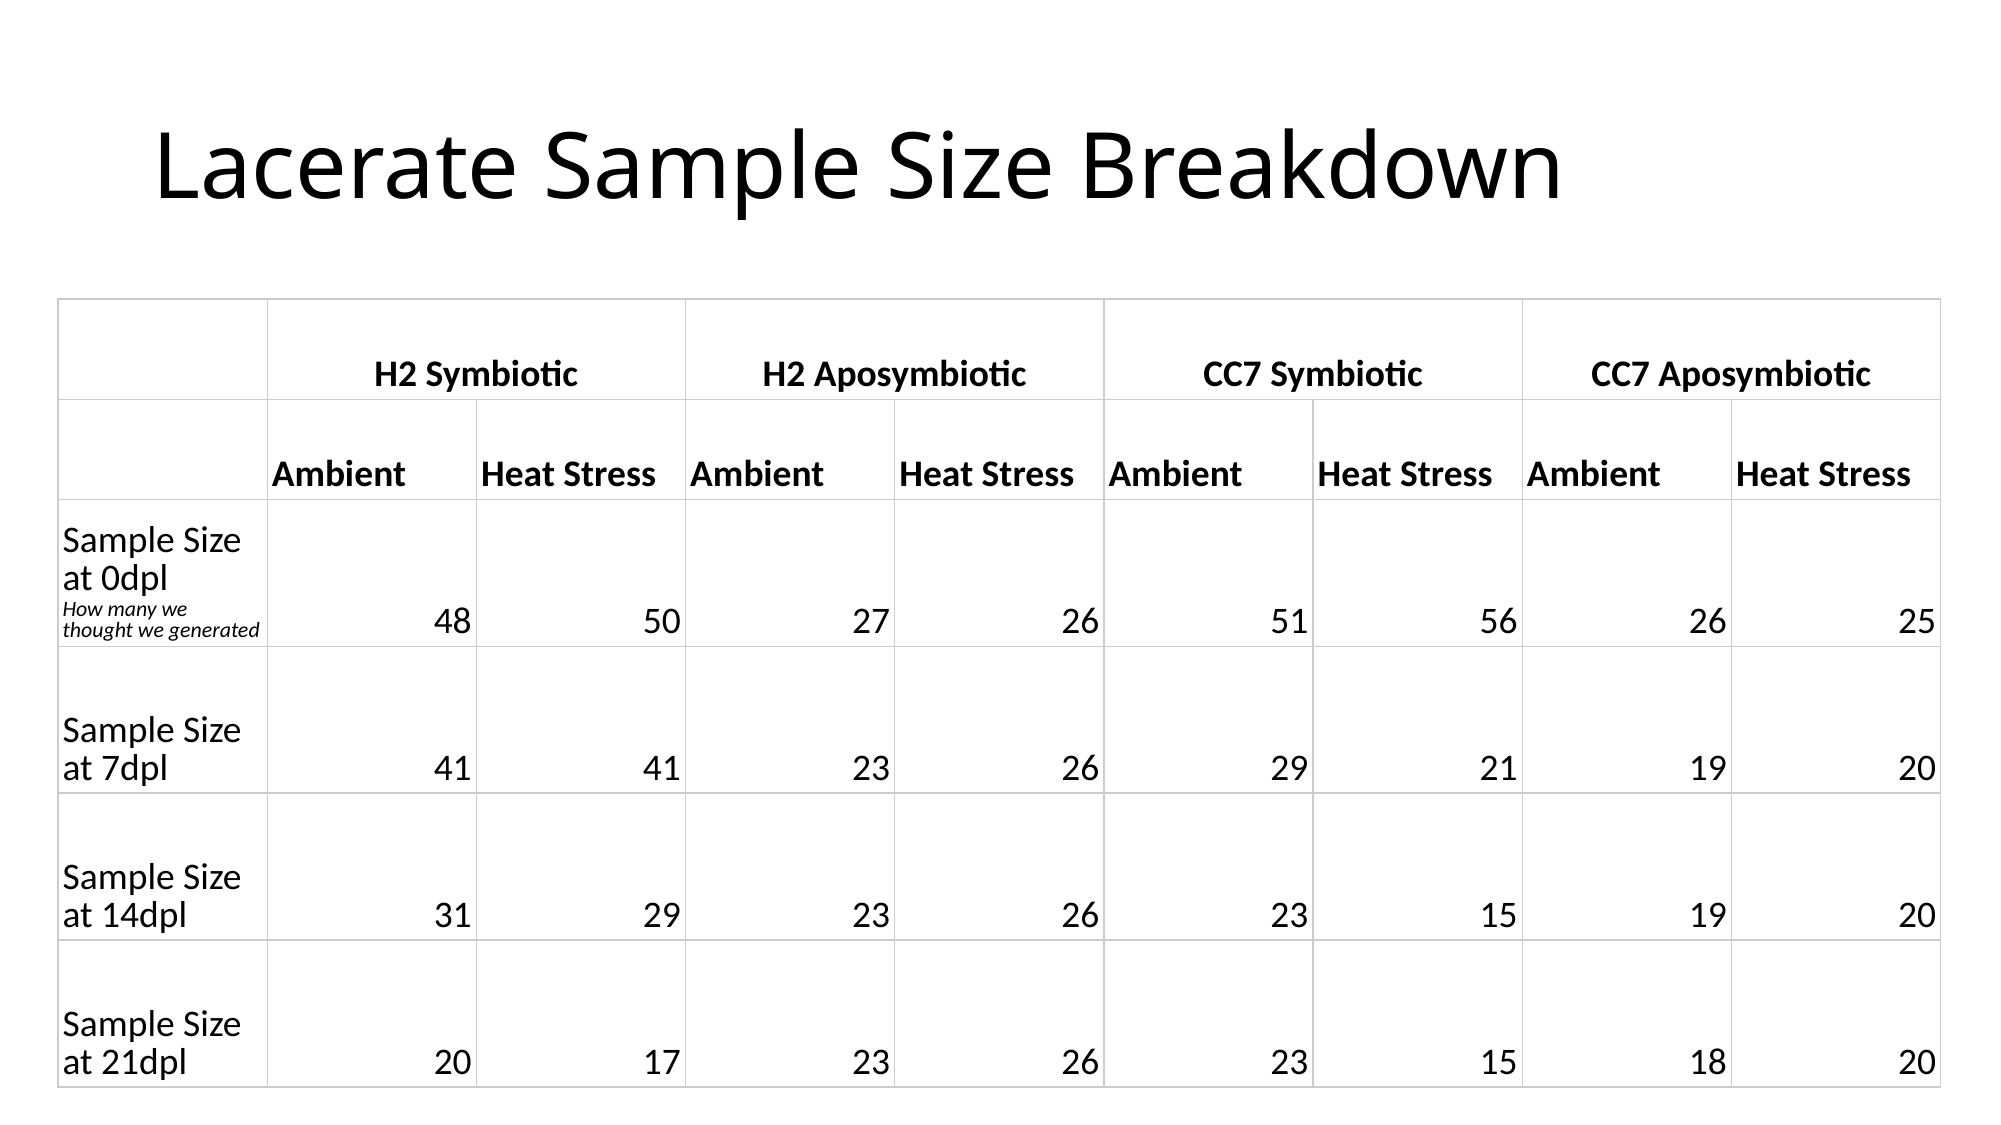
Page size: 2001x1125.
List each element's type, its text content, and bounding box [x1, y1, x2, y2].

table_cell 48 [268, 500, 476, 646]
table_cell [59, 400, 267, 499]
table_cell 19 [1523, 647, 1731, 792]
table_cell 31 [268, 794, 476, 939]
table_cell 27 [686, 500, 894, 646]
table_header CC7 Aposymbiotic [1523, 300, 1940, 399]
table_header H2 Aposymbiotic [686, 300, 1103, 399]
table_cell 23 [1105, 941, 1312, 1086]
table_cell Ambient [1523, 400, 1731, 499]
table_cell 15 [1314, 794, 1522, 939]
table_header H2 Symbiotic [268, 300, 685, 399]
table_cell Heat Stress [895, 400, 1103, 499]
table_cell 23 [686, 647, 894, 792]
table_header CC7 Symbiotic [1105, 300, 1522, 399]
table_cell 20 [268, 941, 476, 1086]
table_cell 20 [1732, 941, 1940, 1086]
table_cell Sample Size at 0dpl How many we thought we generated [59, 500, 267, 646]
table_cell 41 [477, 647, 685, 792]
table_cell 26 [895, 941, 1103, 1086]
table_cell Ambient [1105, 400, 1312, 499]
table_cell Sample Size at 7dpl [59, 647, 267, 792]
table_cell 26 [895, 647, 1103, 792]
table_cell Sample Size at 14dpl [59, 794, 267, 939]
table_header [59, 300, 267, 399]
table_cell 26 [895, 794, 1103, 939]
table_cell 50 [477, 500, 685, 646]
table_cell 17 [477, 941, 685, 1086]
table_cell 23 [686, 794, 894, 939]
table_cell 23 [1105, 794, 1312, 939]
table_cell 18 [1523, 941, 1731, 1086]
table_cell 56 [1314, 500, 1522, 646]
table_cell 20 [1732, 647, 1940, 792]
table_cell Ambient [686, 400, 894, 499]
table_cell 26 [1523, 500, 1731, 646]
table_cell 25 [1732, 500, 1940, 646]
table_cell Sample Size at 21dpl [59, 941, 267, 1086]
table_cell 26 [895, 500, 1103, 646]
table_cell 15 [1314, 941, 1522, 1086]
table_cell 21 [1314, 647, 1522, 792]
table_cell Heat Stress [1314, 400, 1522, 499]
table_cell 20 [1732, 794, 1940, 939]
table_cell Heat Stress [477, 400, 685, 499]
title Lacerate Sample Size Breakdown [137, 59, 1863, 278]
table_cell 41 [268, 647, 476, 792]
table_cell 23 [686, 941, 894, 1086]
table_cell 19 [1523, 794, 1731, 939]
table_cell Heat Stress [1732, 400, 1940, 499]
table_cell 29 [477, 794, 685, 939]
table_cell 29 [1105, 647, 1312, 792]
table_cell Ambient [268, 400, 476, 499]
table_cell 51 [1105, 500, 1312, 646]
